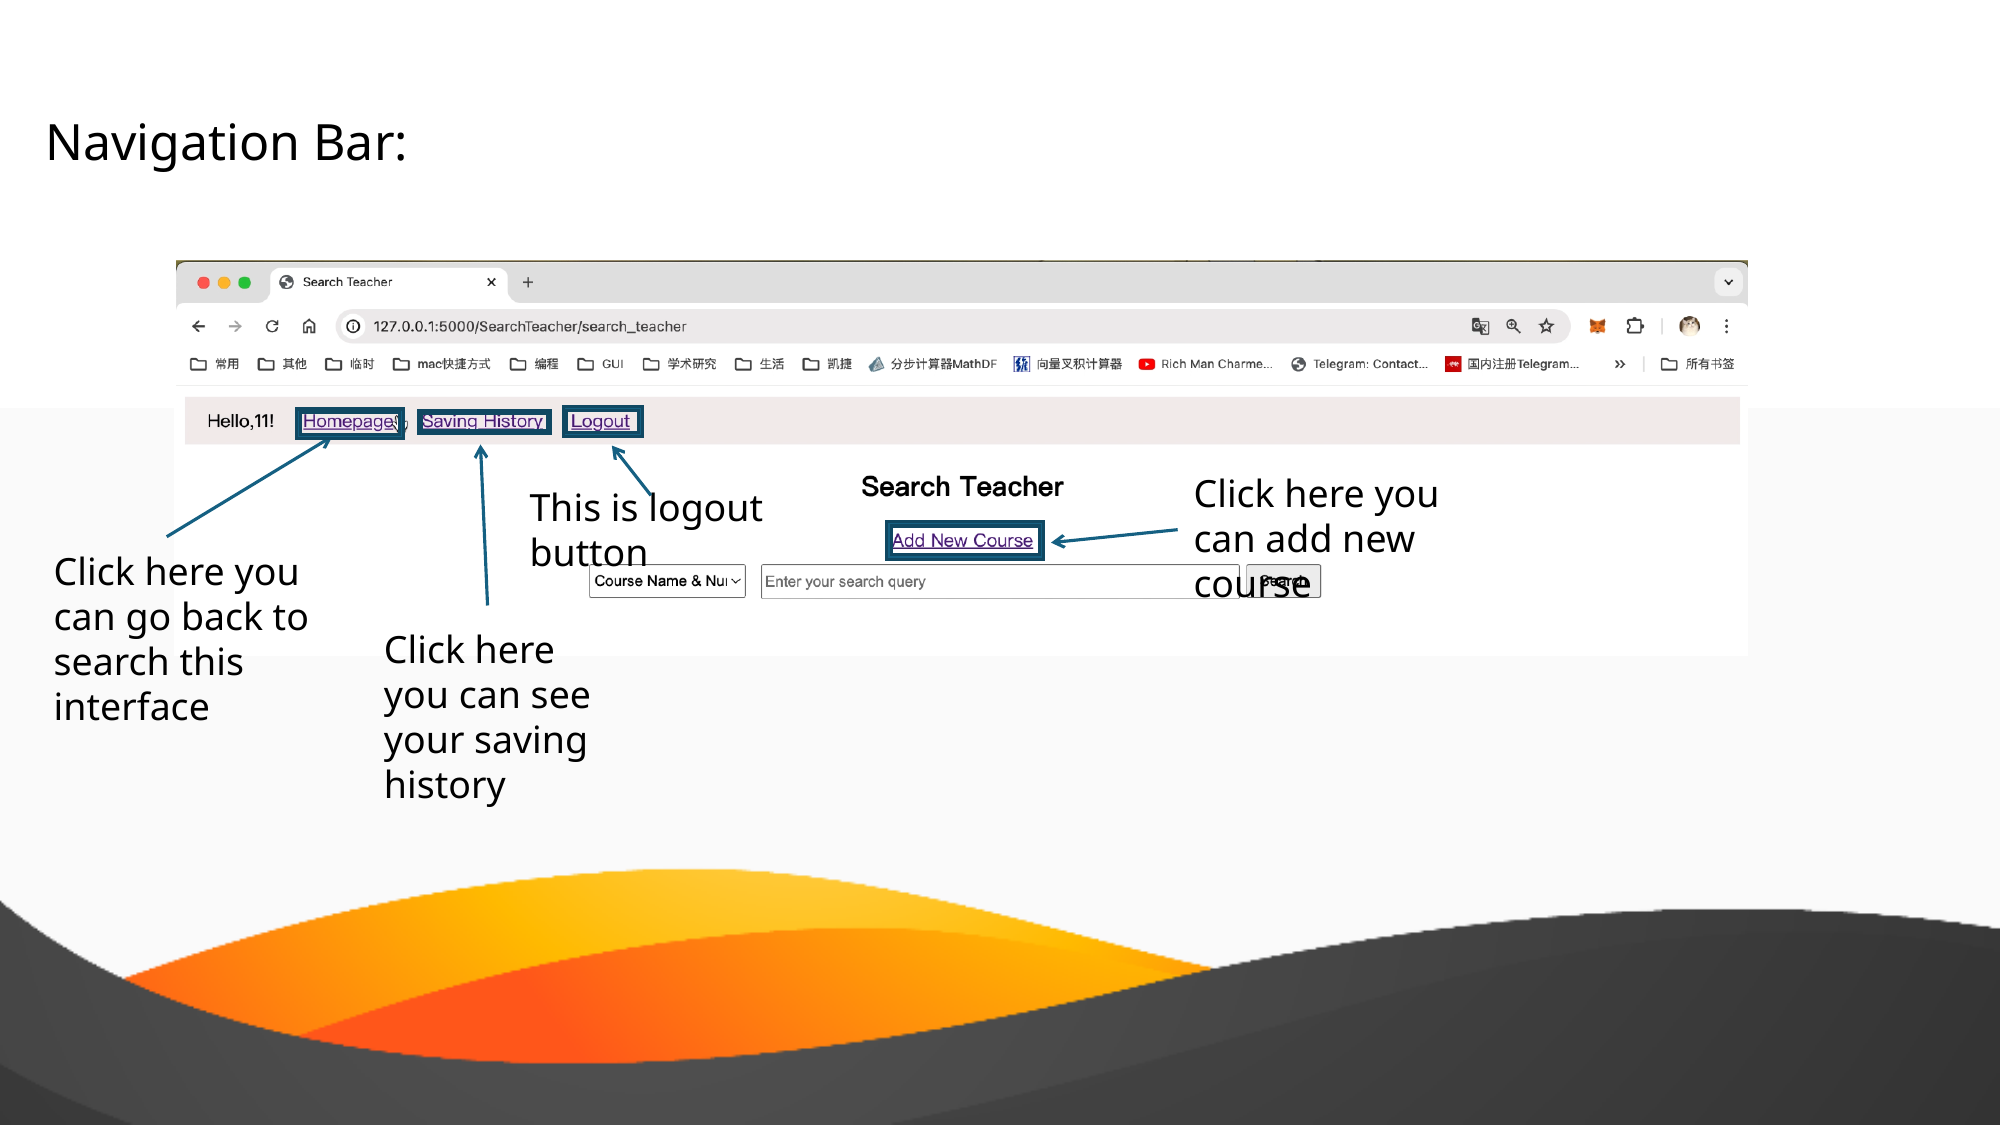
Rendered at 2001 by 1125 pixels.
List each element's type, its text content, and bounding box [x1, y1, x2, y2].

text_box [479, 443, 489, 607]
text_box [166, 435, 333, 538]
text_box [1050, 529, 1179, 544]
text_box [611, 445, 652, 496]
picture [0, 260, 2000, 1125]
text_box Navigation Bar: [30, 103, 714, 178]
